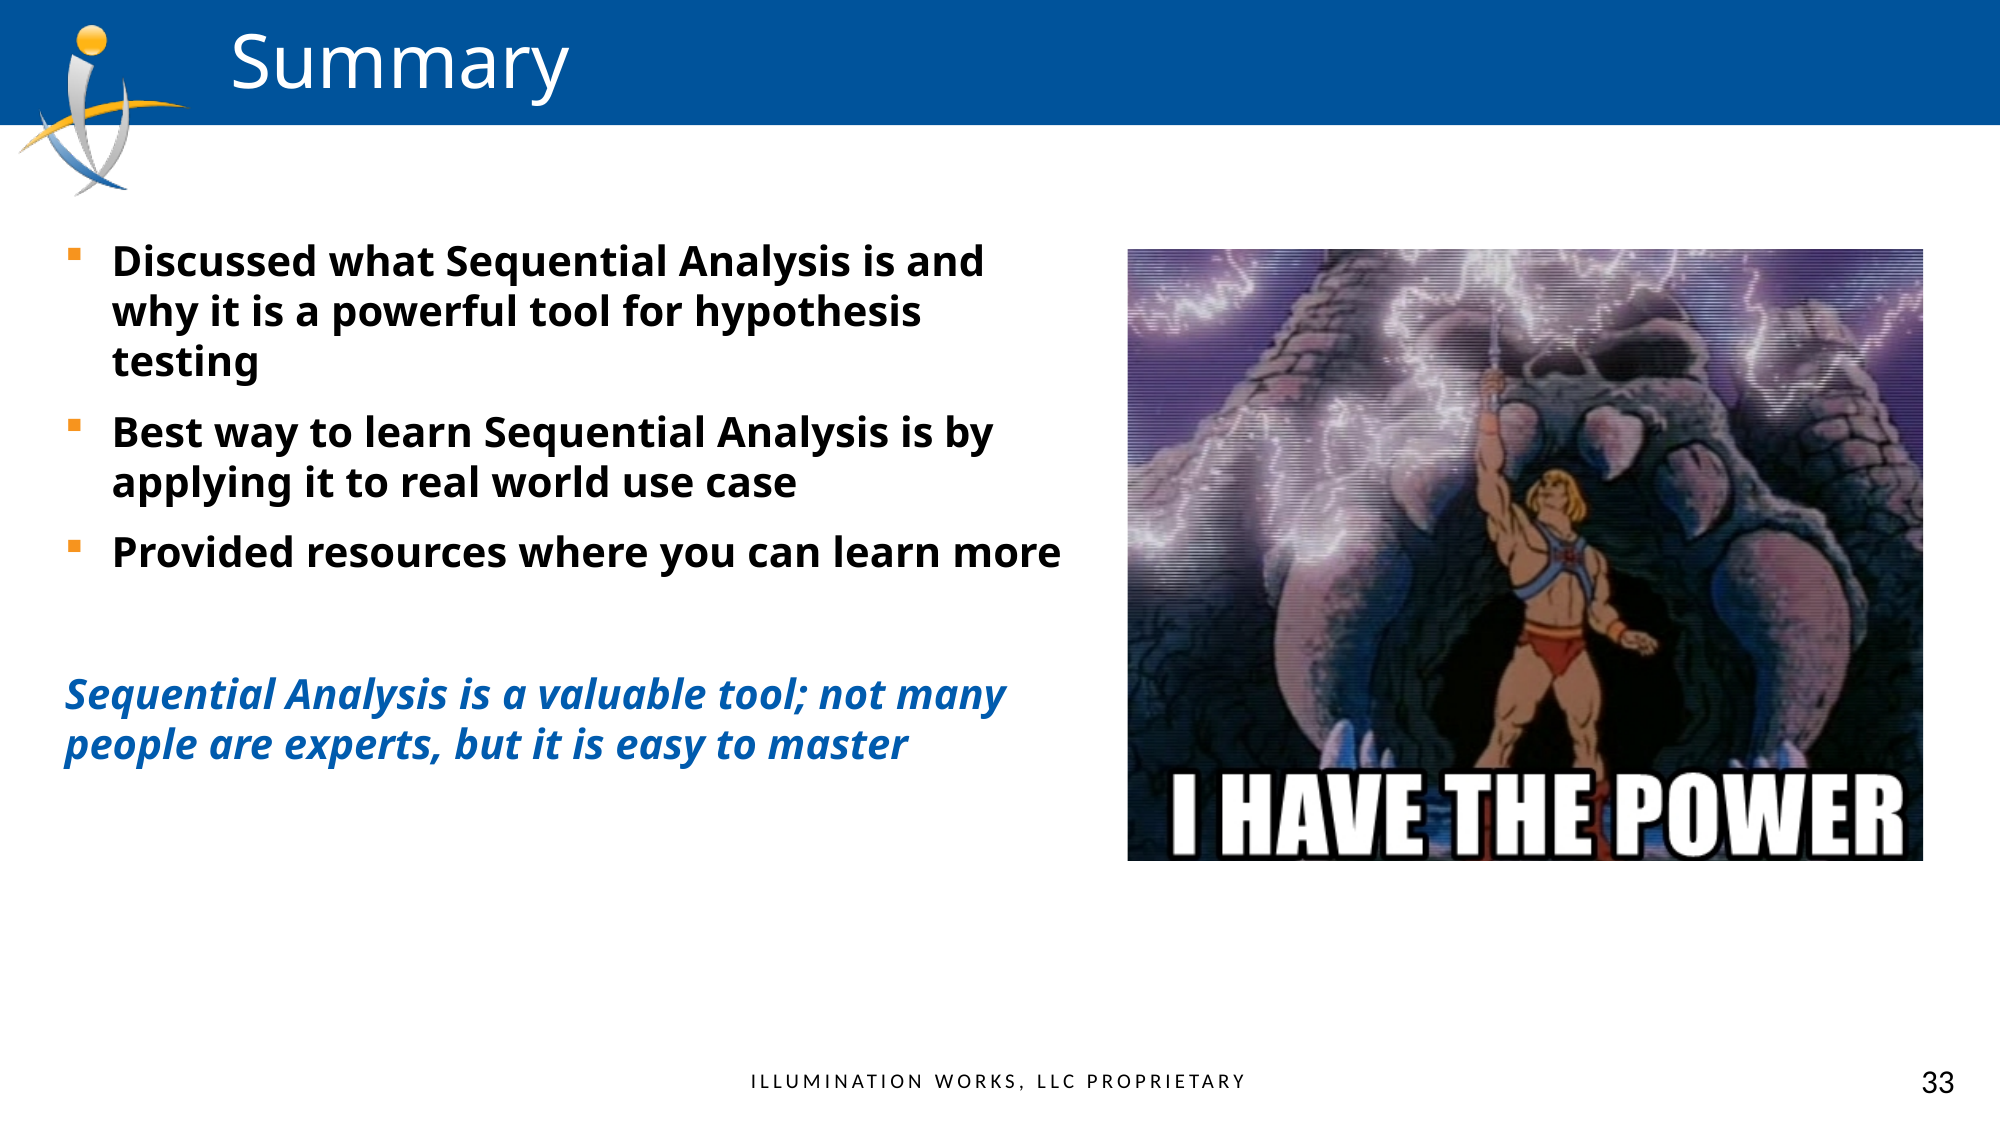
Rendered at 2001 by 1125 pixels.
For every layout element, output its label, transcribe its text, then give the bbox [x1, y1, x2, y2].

picture [0, 9, 204, 214]
list Discussed what Sequential Analysis is and why it is a powerful tool for hypothesis testing Best way to learn Sequential Analysis is by applying it to real world use case Provided resources where you can learn more Sequential Analysis is a valuable tool; not many people are experts, but it is easy to master [49, 226, 1094, 1032]
title Summary [215, 24, 1924, 105]
slide_number 32 [1519, 1050, 1970, 1110]
picture [1127, 249, 1924, 861]
